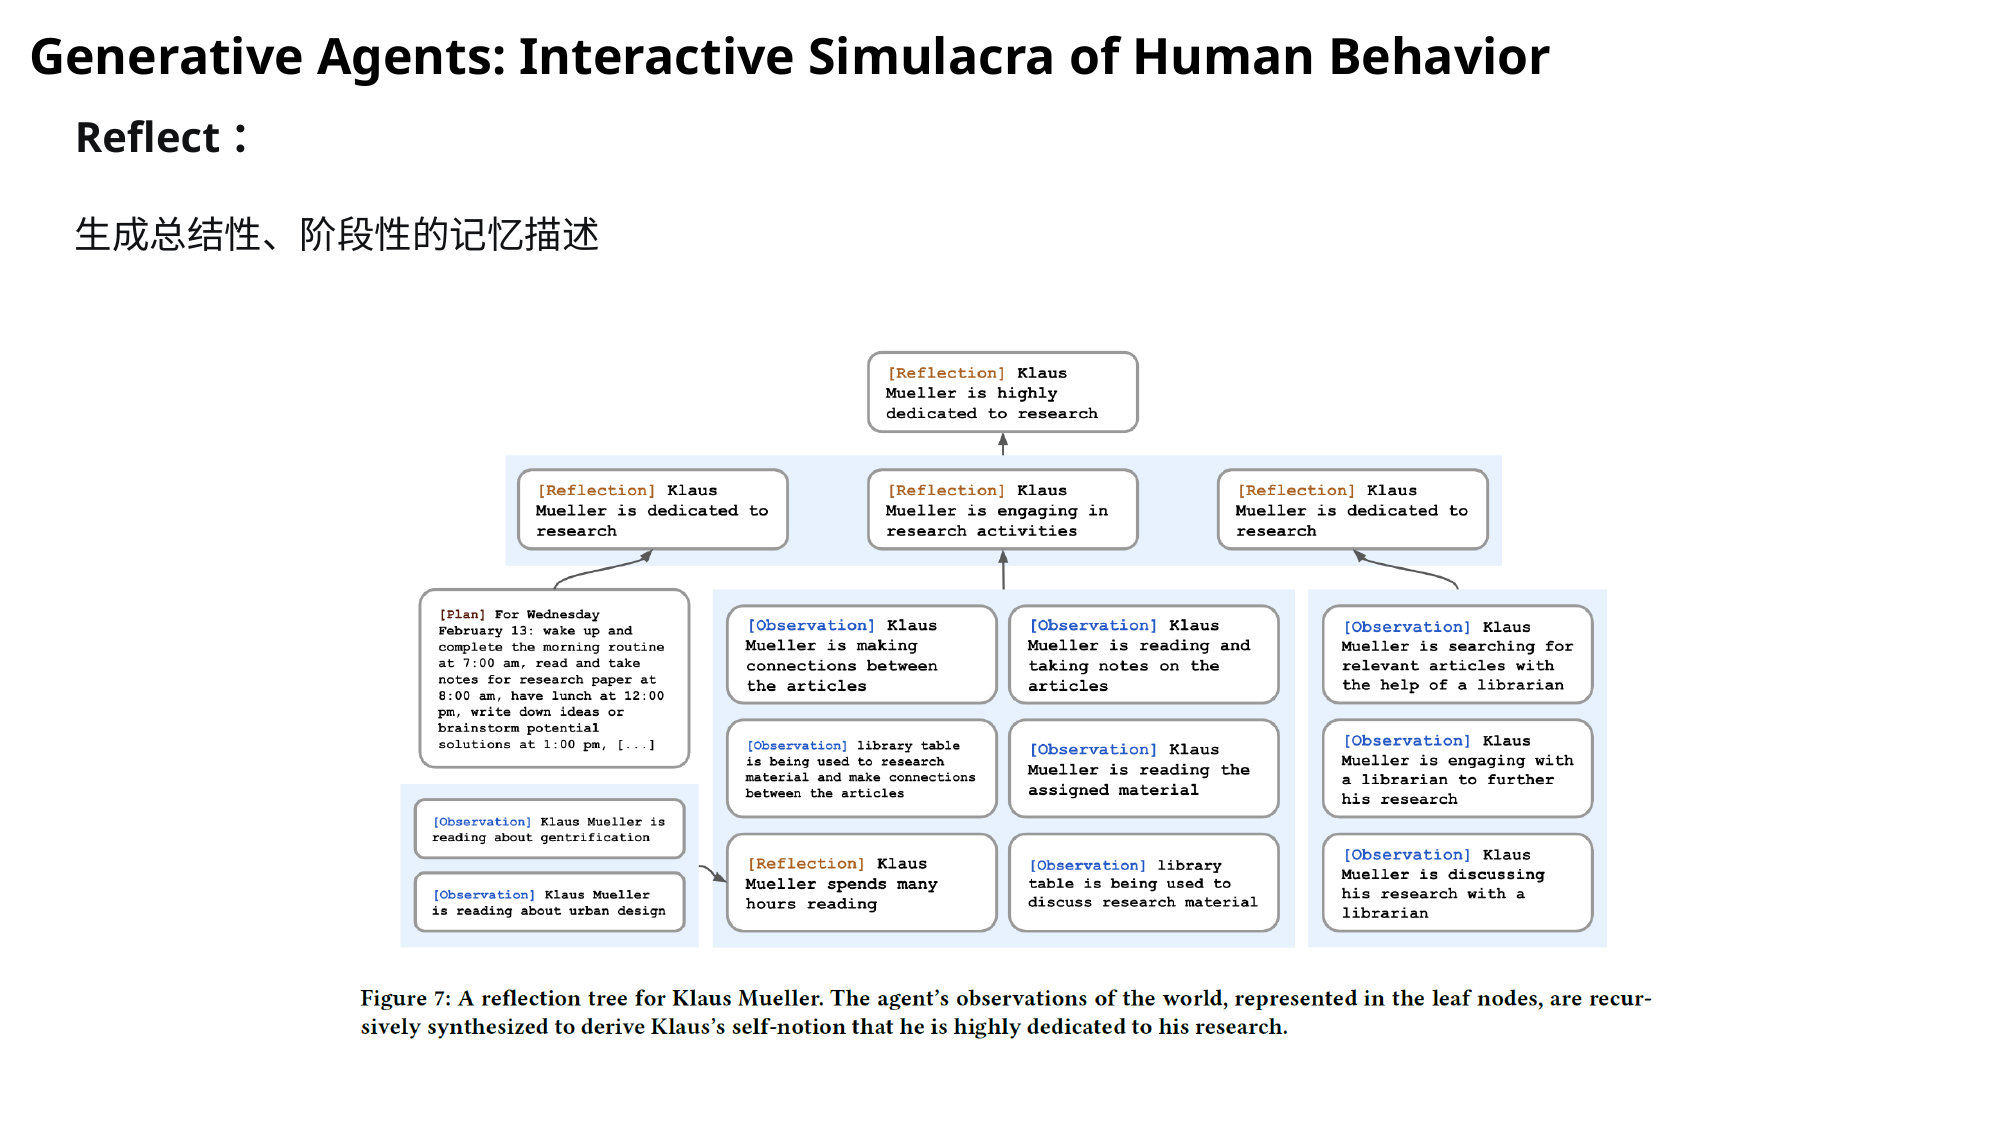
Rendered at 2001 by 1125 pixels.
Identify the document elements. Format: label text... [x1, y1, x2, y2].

text_box Generative Agents: Interactive Simulacra of Human Behavior [14, 16, 1739, 92]
picture [318, 314, 1703, 1048]
text_box Reflect： 生成总结性、阶段性的记忆描述 [60, 103, 1911, 264]
